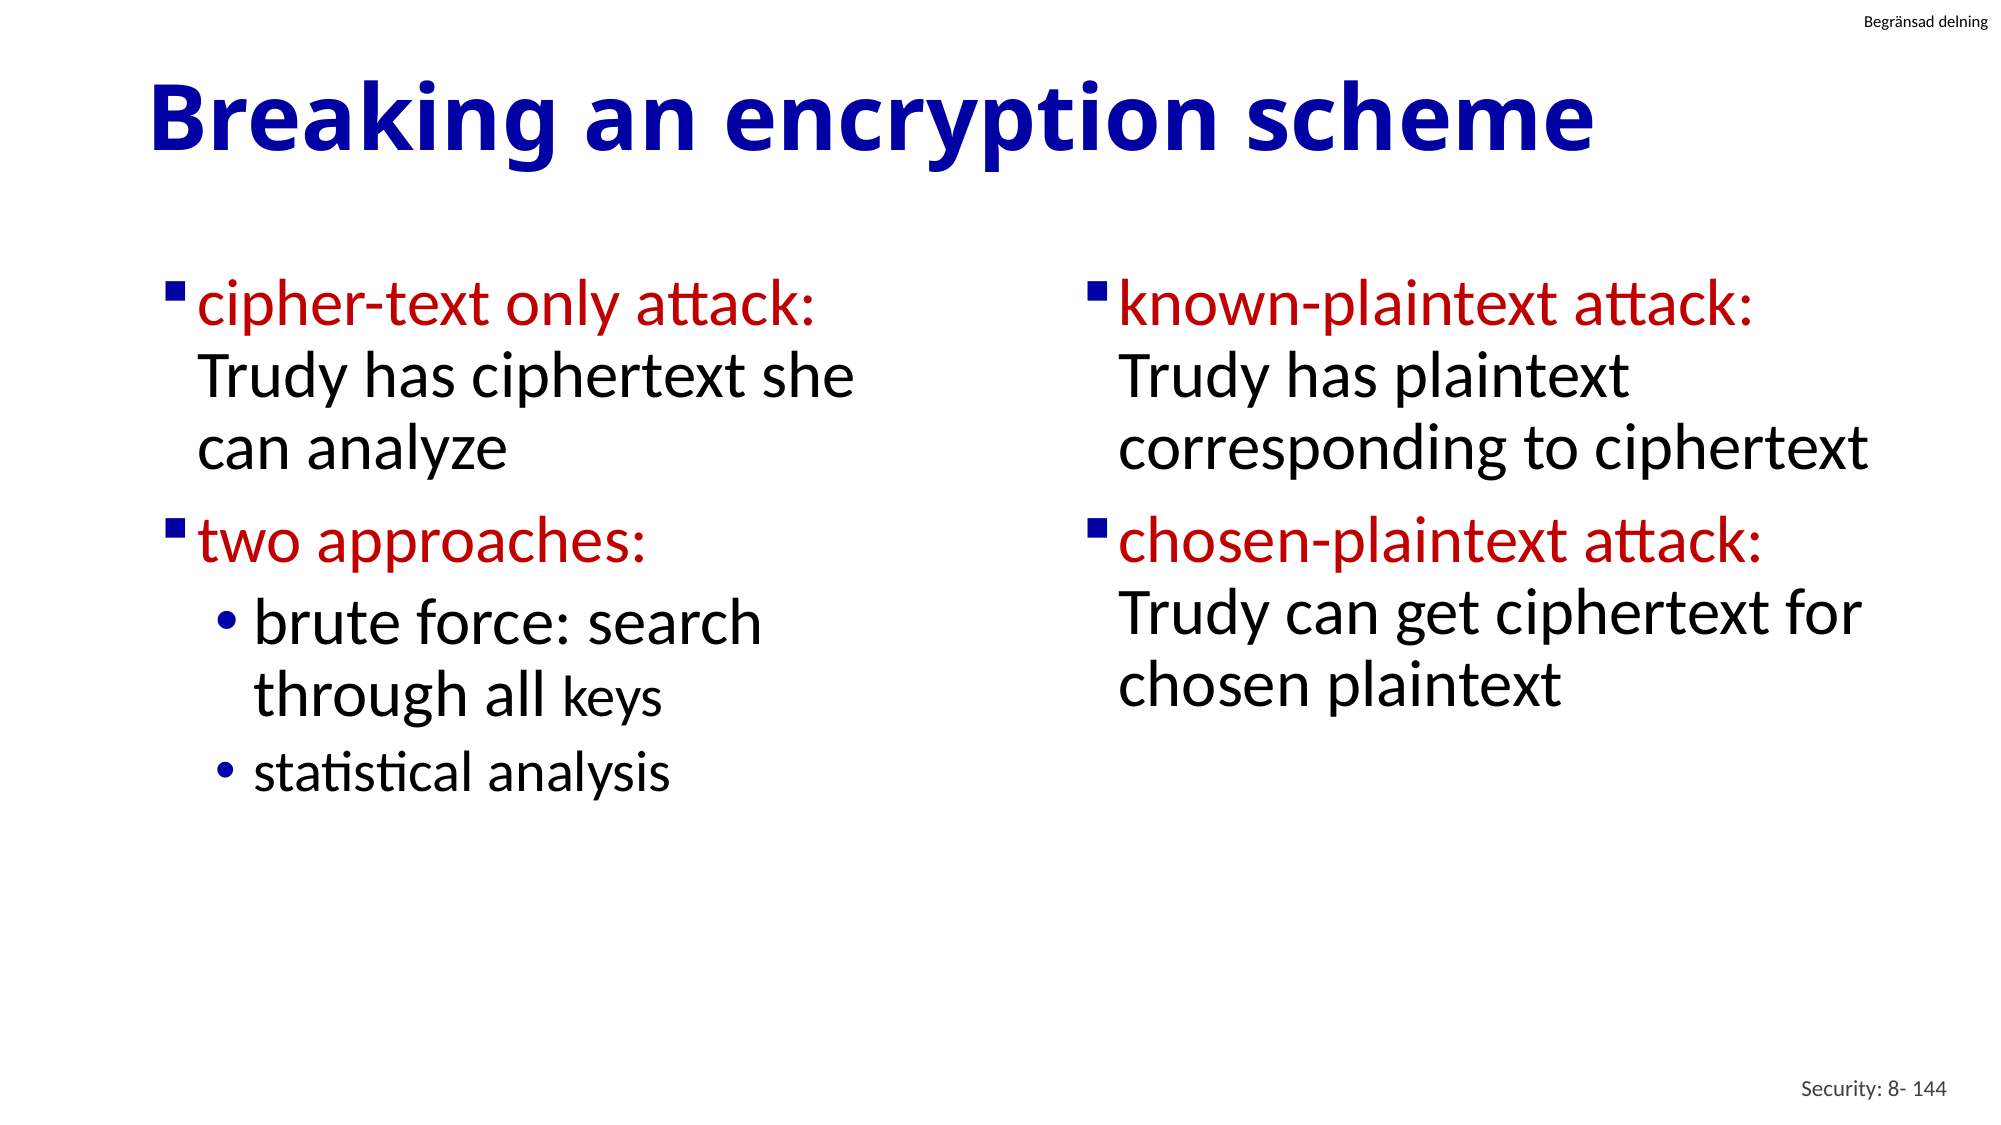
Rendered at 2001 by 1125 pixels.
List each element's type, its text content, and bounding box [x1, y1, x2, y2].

title Breaking an encryption scheme [131, 47, 1856, 195]
slide_number Security: 8- 144 [1512, 1056, 1963, 1117]
text_box cipher-text only attack: Trudy has ciphertext she can analyze two approaches: brute force: search through all keys statistical analysis [124, 260, 946, 1023]
text_box known-plaintext attack: Trudy has plaintext corresponding to ciphertext chosen-plaintext attack: Trudy can get ciphertext for chosen plaintext [1045, 260, 1896, 1023]
